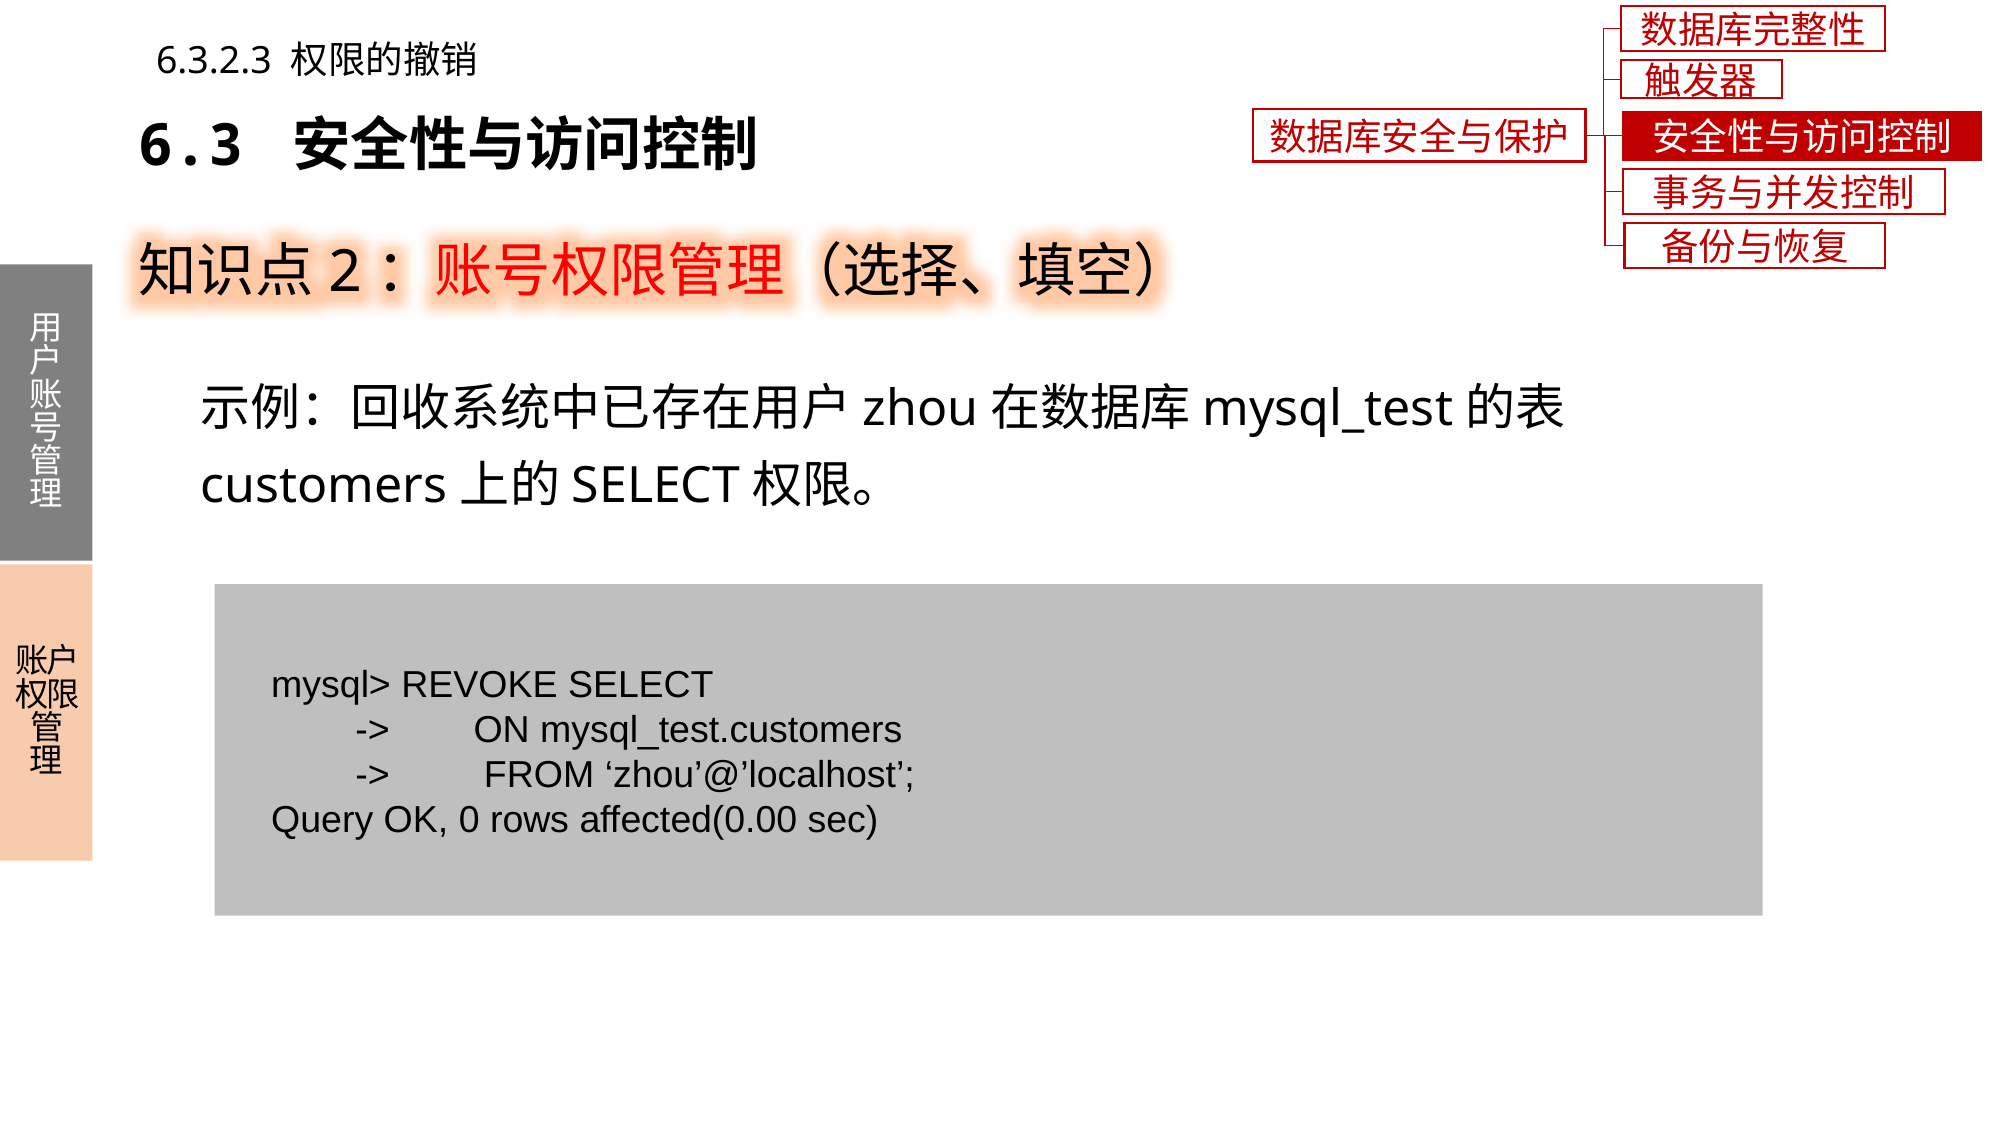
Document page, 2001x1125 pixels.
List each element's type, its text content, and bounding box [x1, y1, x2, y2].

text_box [1585, 28, 1621, 79]
text_box mysql> REVOKE SELECT -> ON mysql_test.customers -> FROM ‘zhou’@’localhost’; Query OK, 0 rows affected(0.00 sec) [214, 583, 1764, 917]
text_box 备份与恢复 [1623, 222, 1886, 269]
text_box 安全性与访问控制 [1622, 111, 1982, 161]
text_box 触发器 [1621, 59, 1783, 99]
text_box 数据库完整性 [1620, 5, 1886, 52]
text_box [0, 264, 93, 861]
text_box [1585, 135, 1625, 246]
text_box 6.3 安全性与访问控制 [120, 97, 1568, 166]
text_box 事务与并发控制 [1625, 168, 1946, 215]
text_box [118, 170, 1949, 335]
text_box 6.3.2.3 权限的撤销 [141, 28, 493, 89]
text_box 知识点2：账号权限管理（选择、填空） [120, 172, 1945, 329]
text_box 安全性与访问控制 [114, 166, 1954, 339]
text_box 示例：回收系统中已存在用户zhou在数据库mysql_test的表customers上的SELECT权限。 [186, 350, 1827, 520]
text_box 数据库安全与保护 [1252, 108, 1585, 163]
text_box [1585, 79, 1621, 135]
